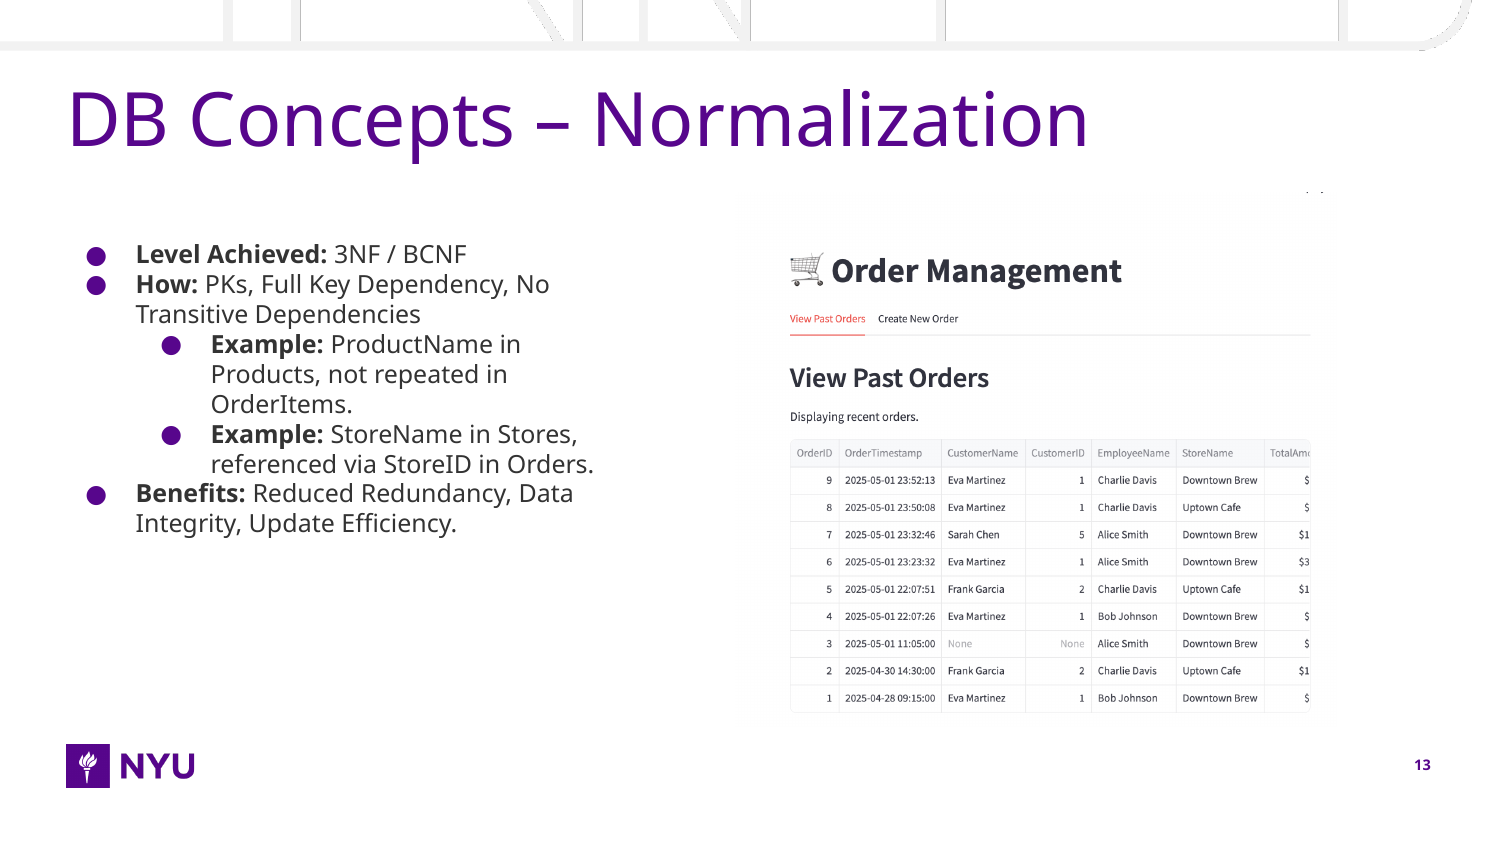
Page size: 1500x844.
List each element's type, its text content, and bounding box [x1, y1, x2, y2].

picture [66, 744, 195, 788]
picture [735, 192, 1337, 727]
list Level Achieved: 3NF / BCNF How: PKs, Full Key Dependency, No Transitive Dependencies Example: ProductName in Products, not repeated in OrderItems. Example: StoreName in Stores, referenced via StoreID in Orders. Benefits: Reduced Redundancy, Data Integrity, Update Efficiency. [45, 223, 625, 621]
picture [0, 0, 1496, 51]
title DB Concepts – Normalization [51, 69, 1298, 244]
